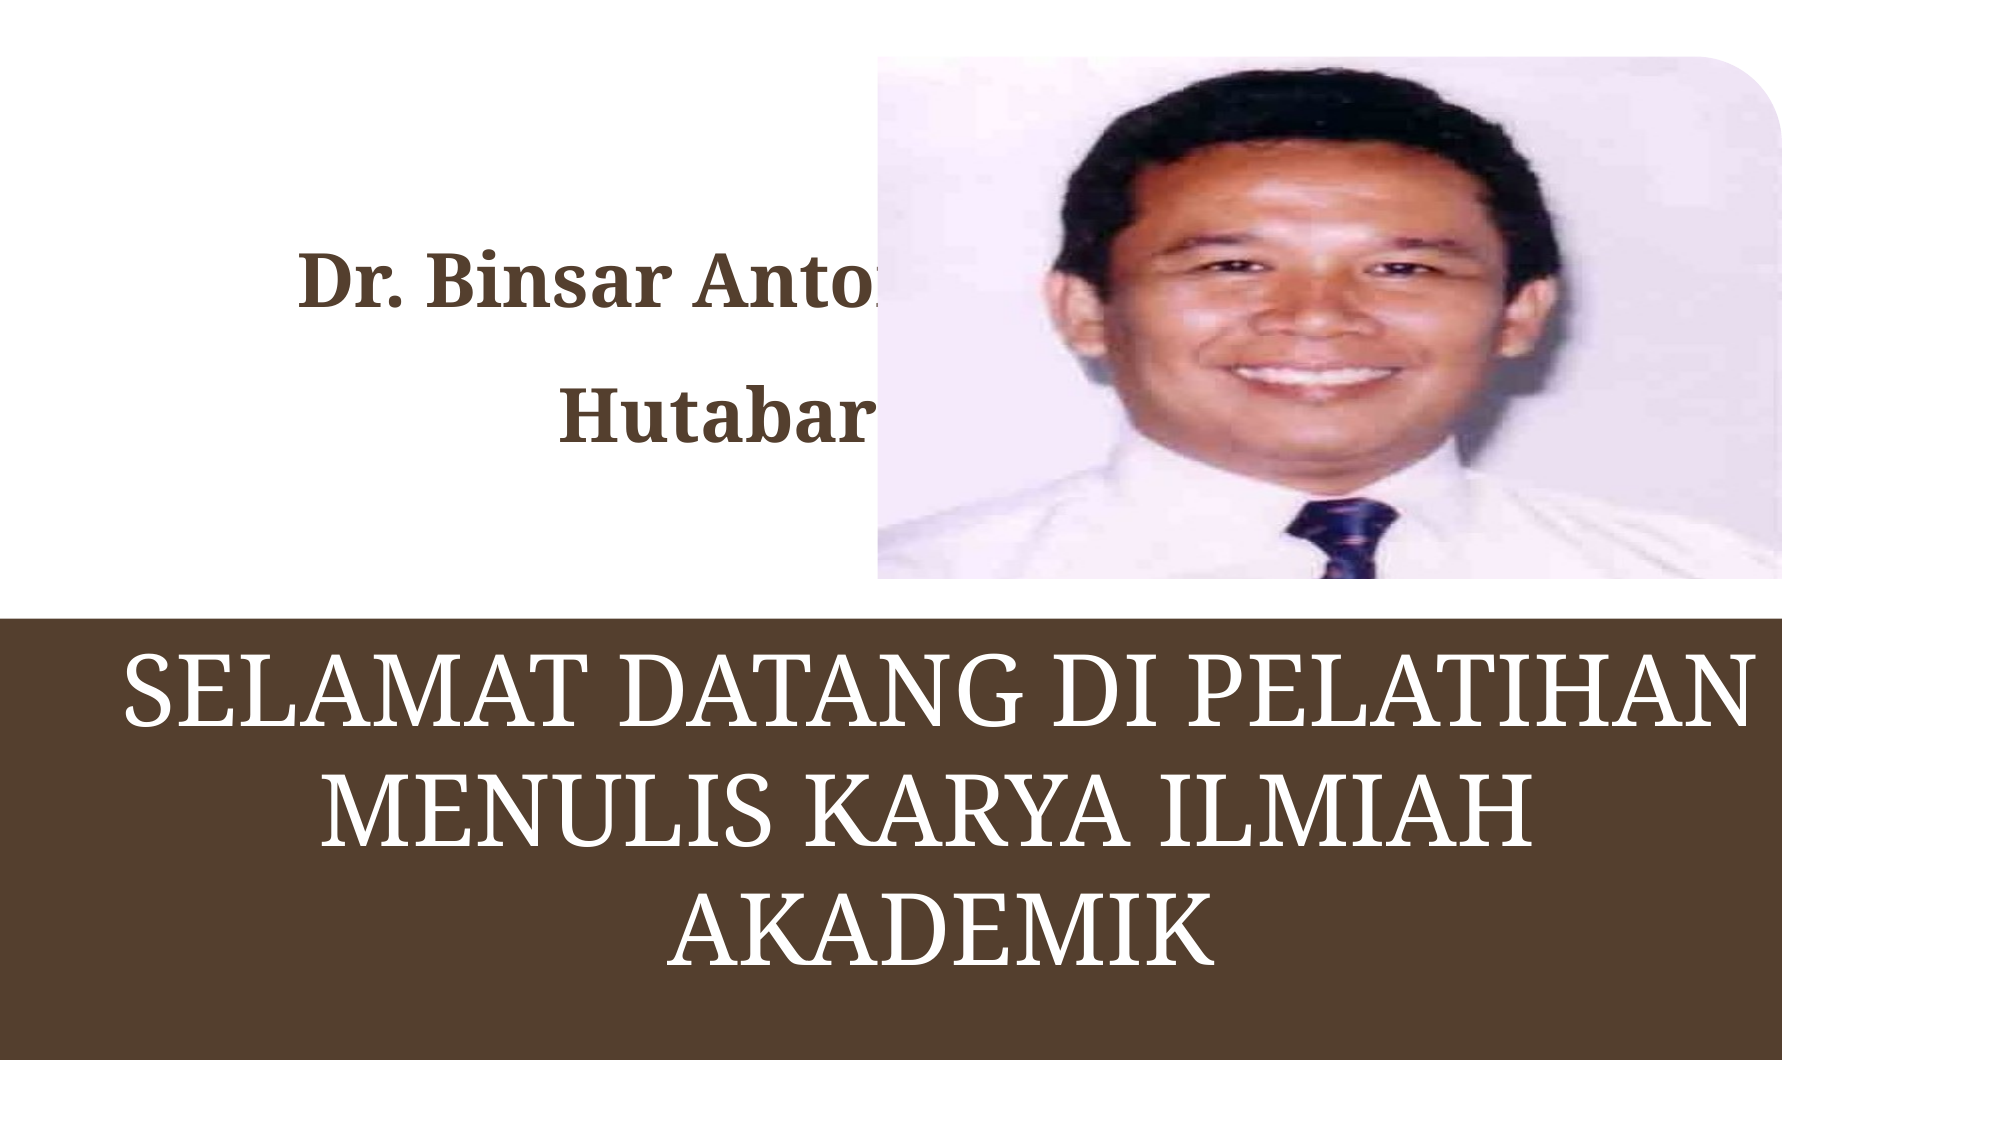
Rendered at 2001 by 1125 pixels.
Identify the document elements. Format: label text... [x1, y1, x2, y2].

text_box Dr. Binsar Antoni Hutabarat [29, 177, 877, 468]
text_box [877, 56, 1782, 579]
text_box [0, 618, 1946, 1060]
